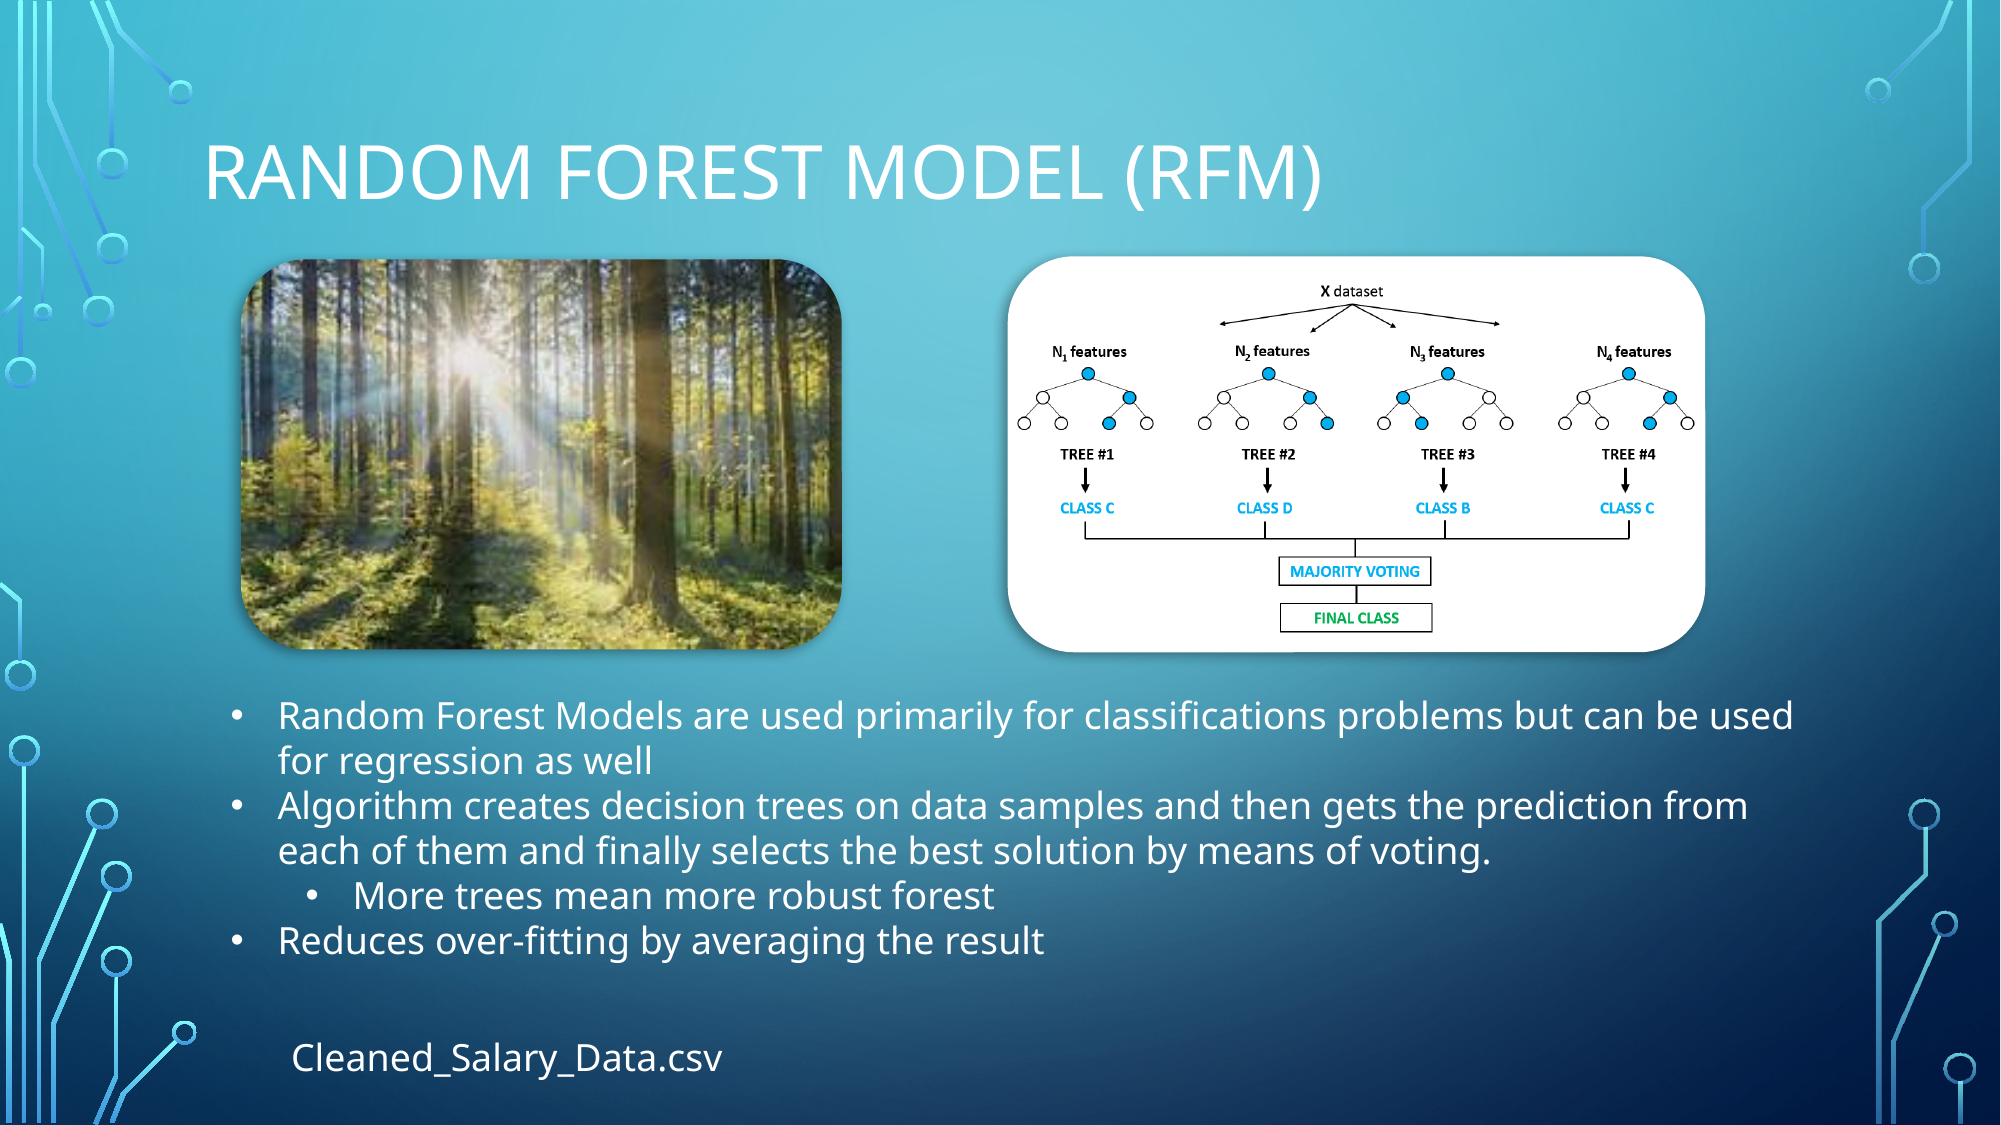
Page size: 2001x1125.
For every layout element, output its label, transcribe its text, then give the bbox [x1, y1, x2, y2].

text_box Random Forest Models are used primarily for classifications problems but can be used for regression as well Algorithm creates decision trees on data samples and then gets the prediction from each of them and finally selects the best solution by means of voting. More trees mean more robust forest Reduces over-fitting by averaging the result [215, 684, 1813, 970]
picture [240, 259, 842, 650]
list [1007, 256, 1706, 653]
title RANDOM FOREST MODEL (RFM) [187, 53, 1813, 297]
text_box Cleaned_Salary_Data.csv [276, 1026, 1278, 1087]
